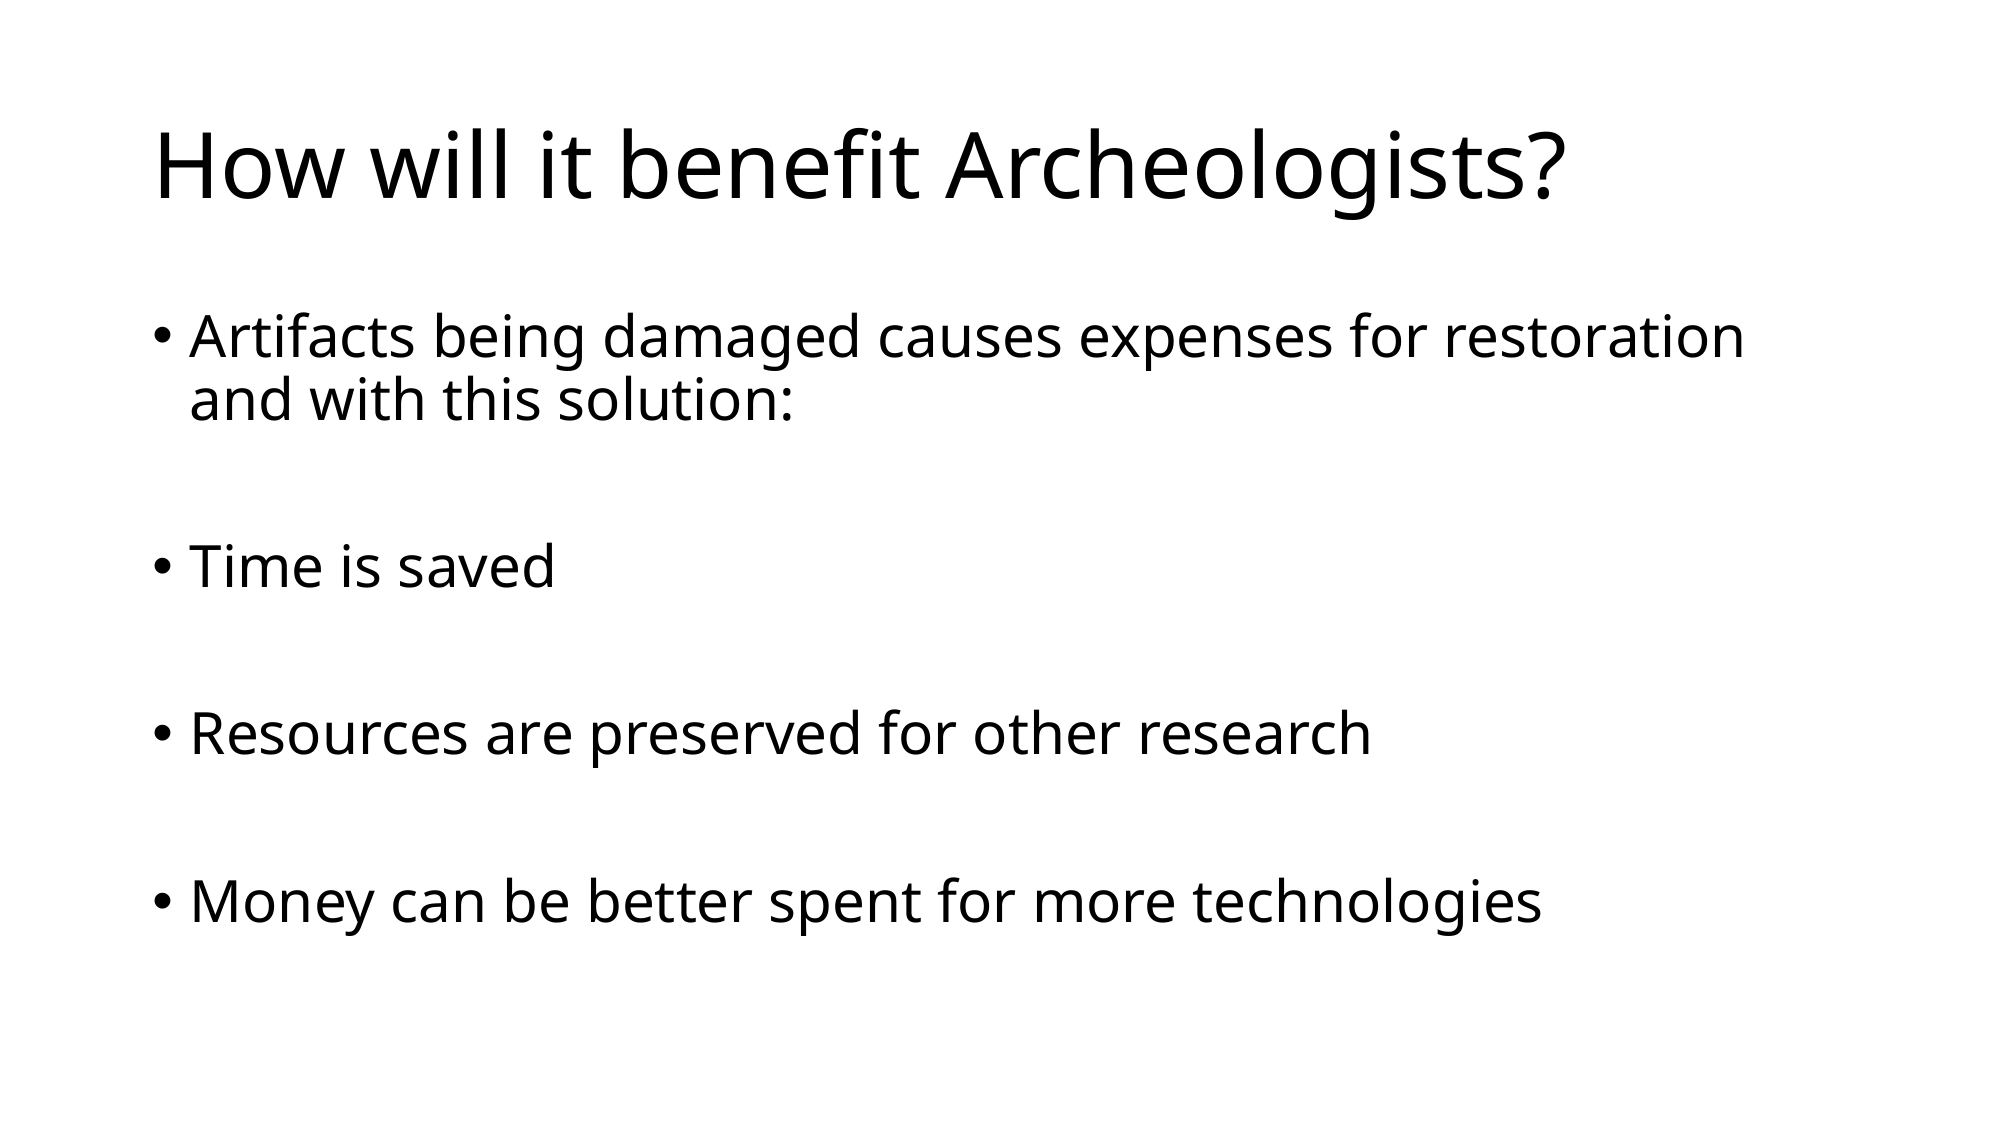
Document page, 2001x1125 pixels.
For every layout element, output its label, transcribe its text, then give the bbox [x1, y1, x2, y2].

list Artifacts being damaged causes expenses for restoration and with this solution: Time is saved Resources are preserved for other research Money can be better spent for more technologies [137, 299, 1863, 1014]
title How will it benefit Archeologists? [137, 59, 1863, 278]
